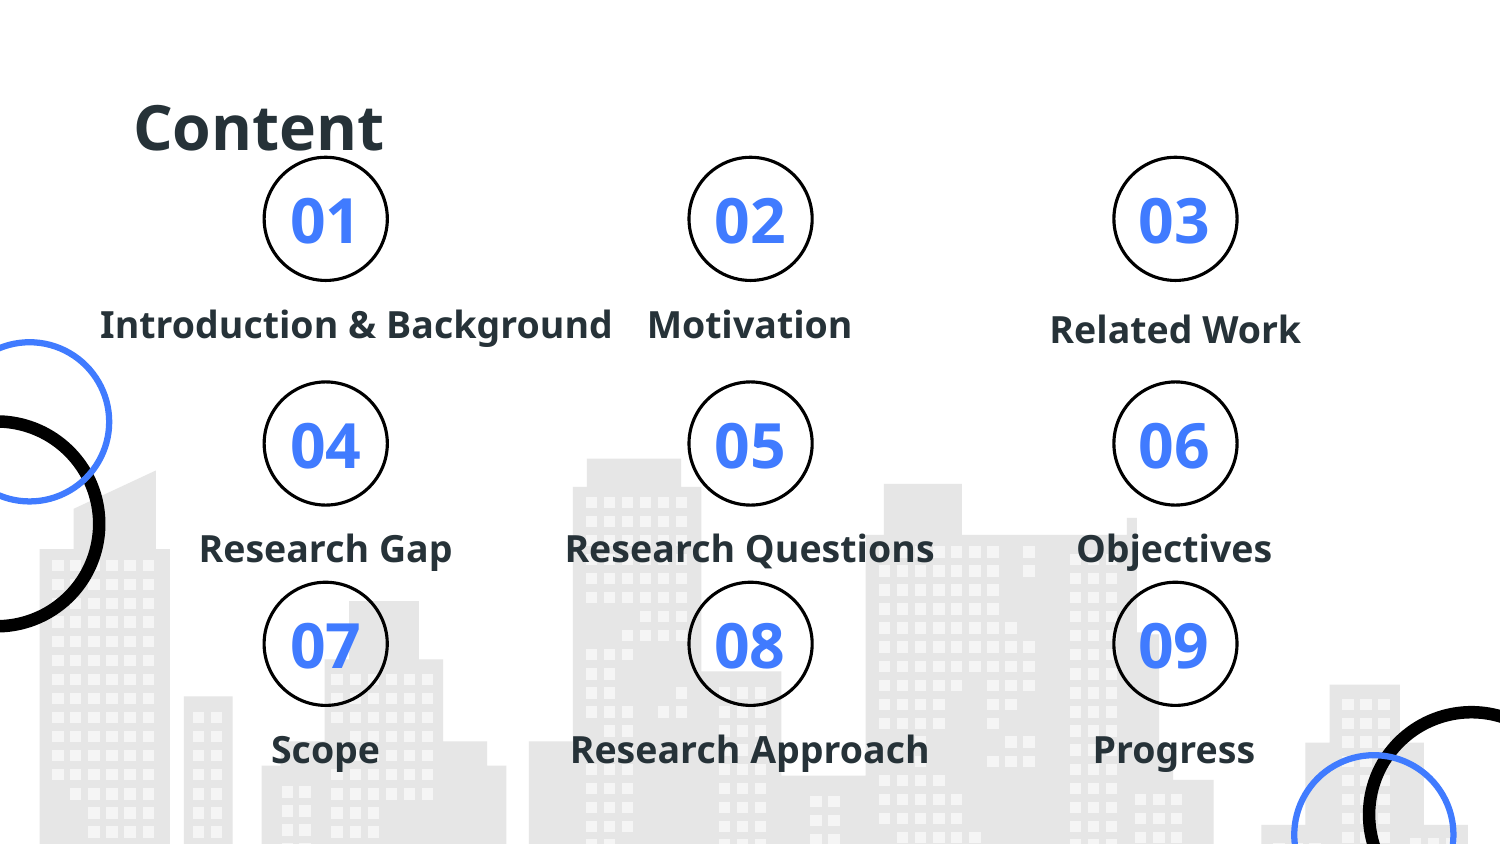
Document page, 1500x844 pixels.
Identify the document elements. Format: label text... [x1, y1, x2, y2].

text_box [1126, 681, 1225, 706]
text_box [276, 381, 375, 406]
text_box [1126, 167, 1225, 182]
title 04 [265, 406, 386, 481]
text_box [1126, 256, 1225, 281]
text_box [1126, 381, 1225, 406]
title 08 [689, 607, 811, 681]
text_box [701, 256, 800, 281]
title 03 [1113, 182, 1235, 256]
subtitle Introduction & Background [4, 285, 542, 367]
text_box [701, 681, 800, 706]
subtitle Motivation [542, 285, 958, 367]
text_box [701, 167, 800, 182]
text_box [701, 481, 800, 506]
text_box [1126, 582, 1225, 607]
title 07 [265, 607, 386, 681]
title 02 [689, 182, 811, 256]
title 06 [1113, 406, 1235, 481]
text_box [1126, 481, 1225, 506]
text_box [701, 381, 800, 406]
text_box [276, 681, 375, 706]
title Content [118, 72, 1382, 167]
subtitle Progress [966, 710, 1382, 792]
subtitle Related Work [967, 290, 1384, 372]
subtitle Research Questions [542, 510, 958, 592]
text_box [701, 582, 800, 607]
subtitle Research Gap [118, 510, 534, 592]
title 01 [265, 182, 386, 256]
text_box [276, 582, 376, 607]
subtitle Research Approach [542, 710, 958, 792]
text_box [276, 256, 375, 281]
subtitle Scope [118, 710, 534, 792]
title 05 [689, 406, 811, 481]
title 09 [1113, 607, 1235, 681]
text_box [276, 167, 376, 182]
subtitle Objectives [966, 510, 1382, 592]
text_box [276, 481, 375, 506]
